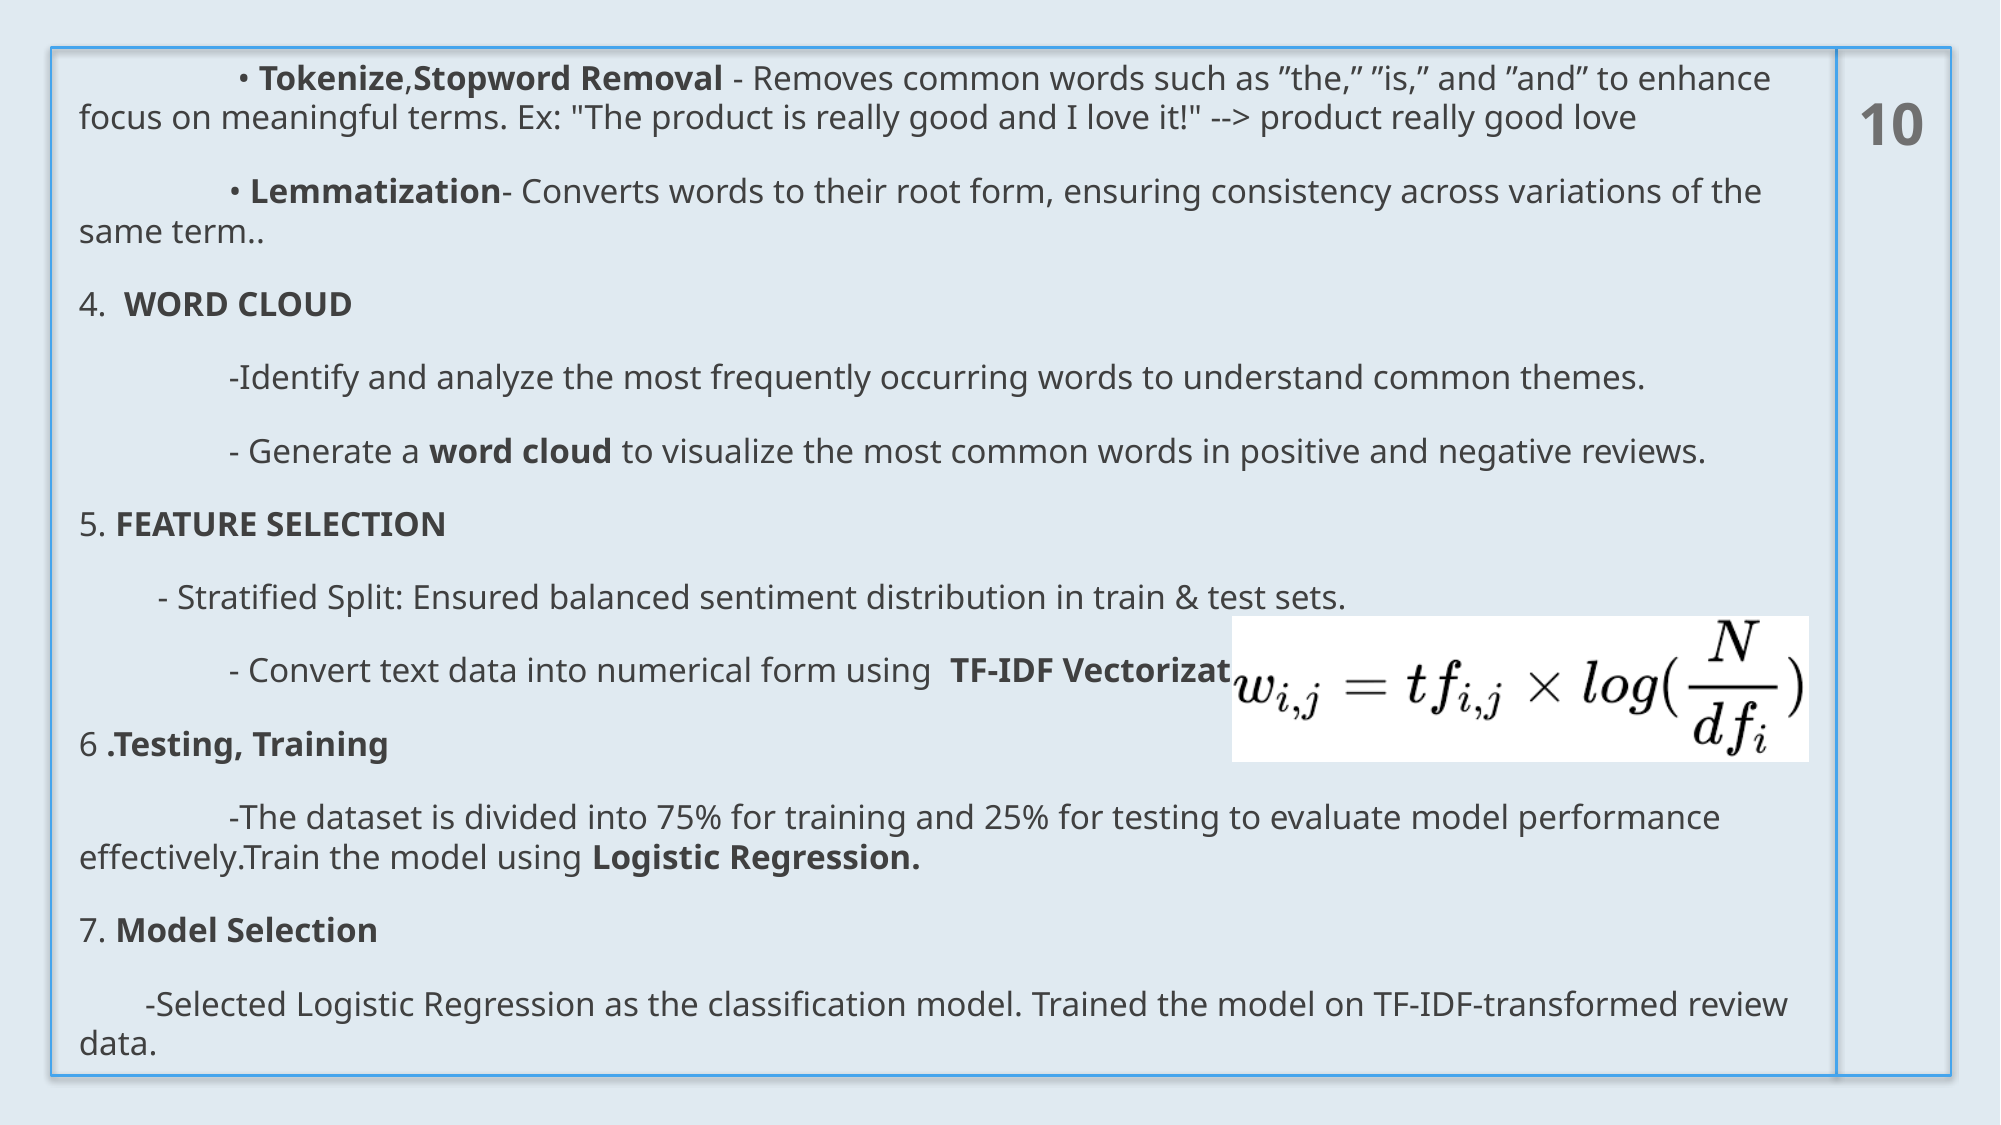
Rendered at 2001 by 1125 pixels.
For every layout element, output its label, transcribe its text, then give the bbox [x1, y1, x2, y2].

picture [1231, 615, 1810, 763]
list • Tokenize,Stopword Removal - Removes common words such as ”the,” ”is,” and ”and” to enhance focus on meaningful terms. Ex: "The product is really good and I love it!" --> product really good love • Lemmatization- Converts words to their root form, ensuring consistency across variations of the same term.. 4. WORD CLOUD -Identify and analyze the most frequently occurring words to understand common themes. - Generate a word cloud to visualize the most common words in positive and negative reviews. 5. FEATURE SELECTION - Stratified Split: Ensured balanced sentiment distribution in train & test sets. - Convert text data into numerical form using TF-IDF Vectorization. 6 .Testing, Training -The dataset is divided into 75% for training and 25% for testing to evaluate model performance effectively.Train the model using Logistic Regression. 7. Model Selection -Selected Logistic Regression as the classification model. Trained the model on TF-IDF-transformed review data. [63, 49, 1823, 1084]
slide_number 10 [1822, 48, 1961, 175]
